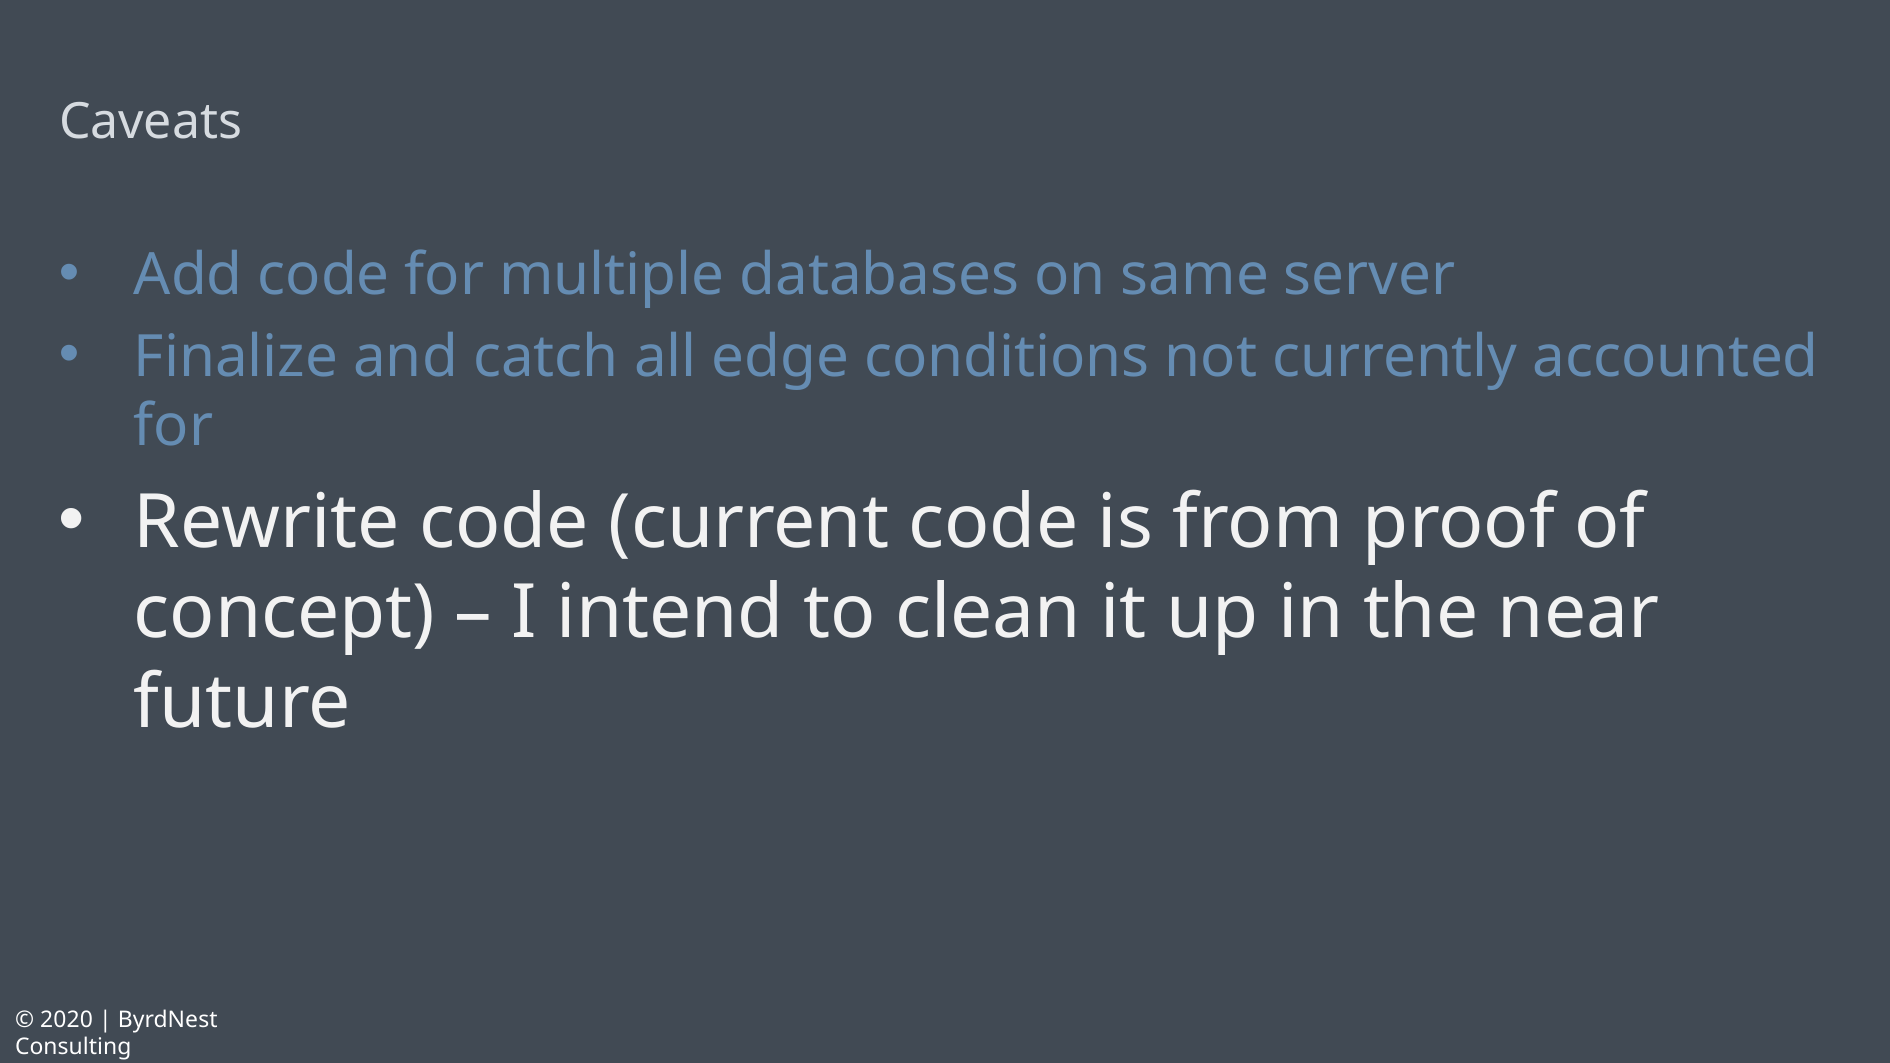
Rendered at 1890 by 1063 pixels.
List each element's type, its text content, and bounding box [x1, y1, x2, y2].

list Add code for multiple databases on same server Finalize and catch all edge conditions not currently accounted for Rewrite code (current code is from proof of concept) – I intend to clean it up in the near future [59, 236, 1831, 1004]
text_box © 2020 | ByrdNest Consulting [0, 1001, 337, 1062]
title Caveats [59, 59, 1831, 178]
